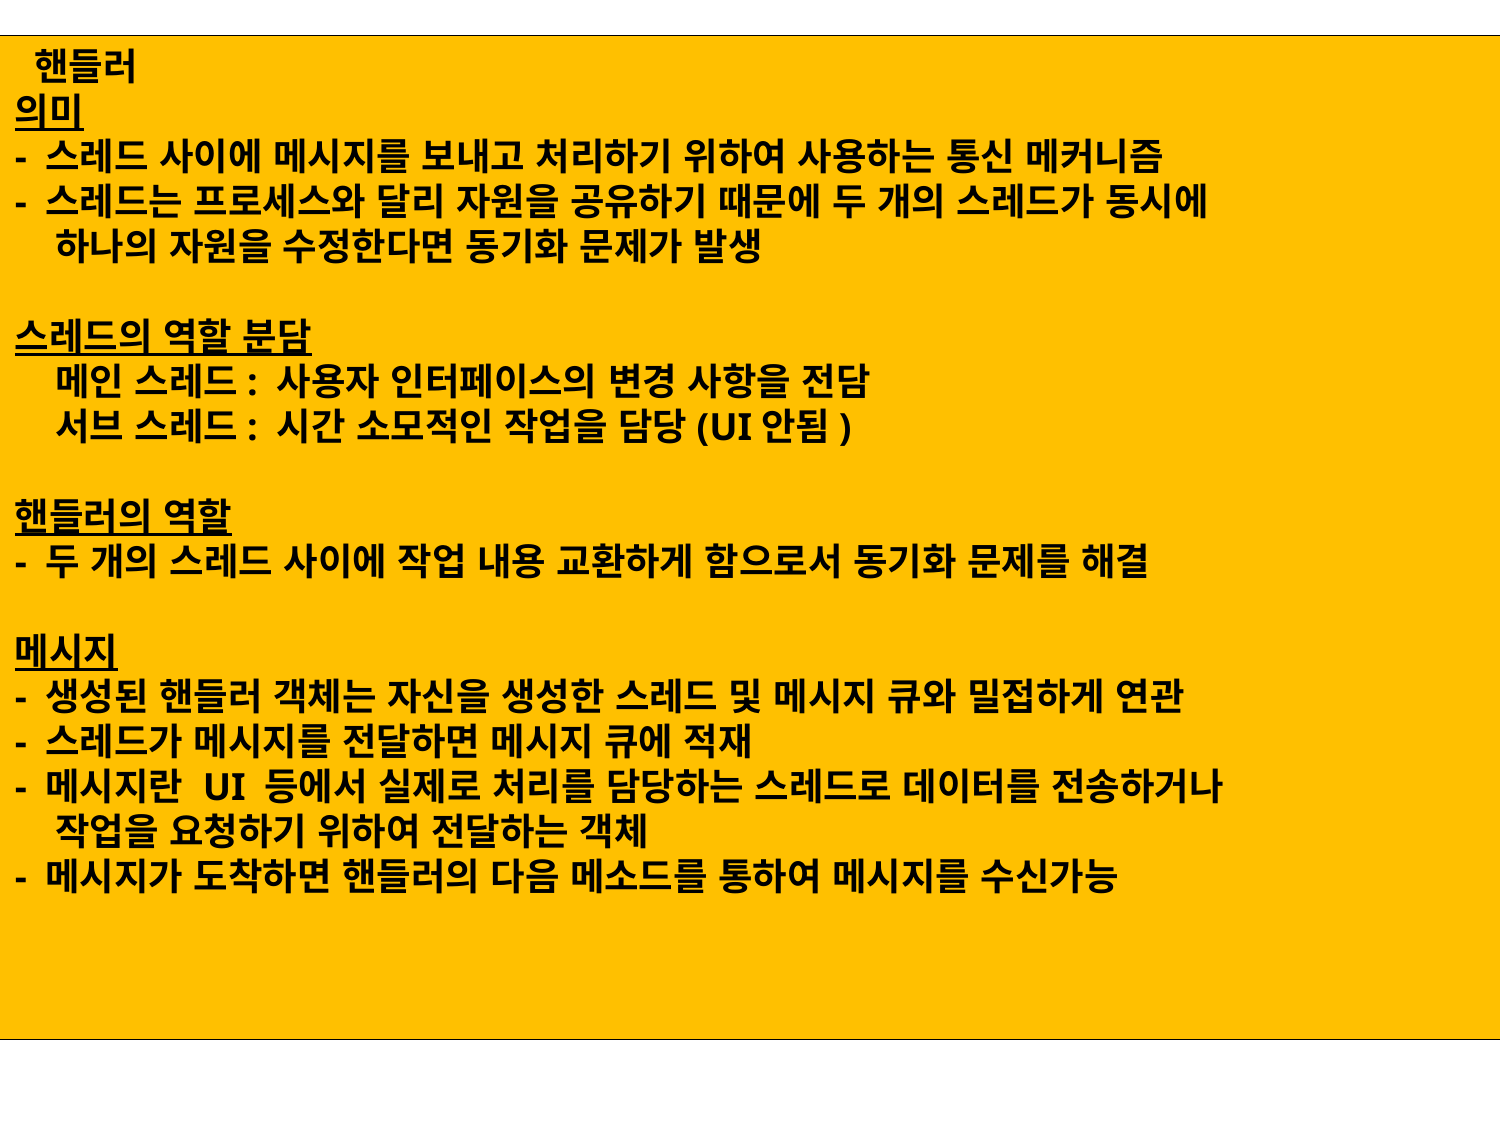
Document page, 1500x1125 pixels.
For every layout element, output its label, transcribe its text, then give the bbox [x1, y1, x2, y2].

text_box 핸들러 의미 - 스레드 사이에 메시지를 보내고 처리하기 위하여 사용하는 통신 메커니즘 - 스레드는 프로세스와 달리 자원을 공유하기 때문에 두 개의 스레드가 동시에 하나의 자원을 수정한다면 동기화 문제가 발생 스레드의 역할 분담 메인 스레드: 사용자 인터페이스의 변경 사항을 전담 서브 스레드: 시간 소모적인 작업을 담당(UI안됨) 핸들러의 역할 - 두 개의 스레드 사이에 작업 내용 교환하게 함으로서 동기화 문제를 해결 메시지 - 생성된 핸들러 객체는 자신을 생성한 스레드 및 메시지 큐와 밀접하게 연관 - 스레드가 메시지를 전달하면 메시지 큐에 적재 - 메시지란 UI 등에서 실제로 처리를 담당하는 스레드로 데이터를 전송하거나 작업을 요청하기 위하여 전달하는 객체 - 메시지가 도착하면 핸들러의 다음 메소드를 통하여 메시지를 수신가능 [0, 35, 1500, 1040]
